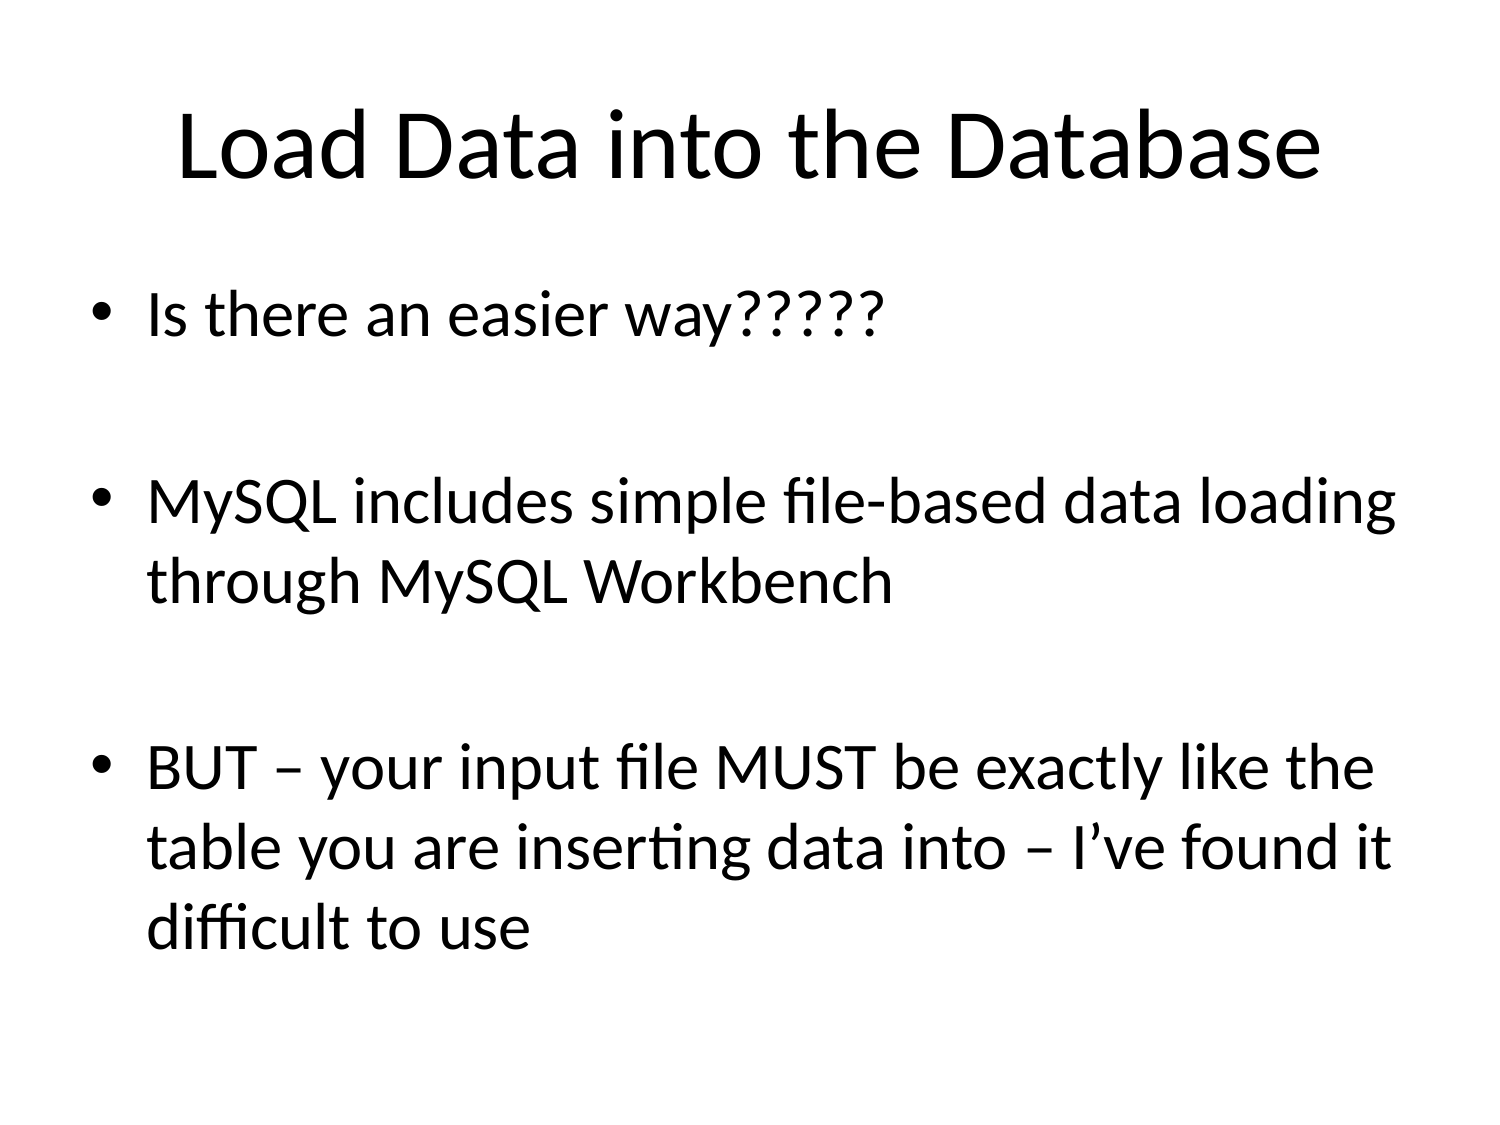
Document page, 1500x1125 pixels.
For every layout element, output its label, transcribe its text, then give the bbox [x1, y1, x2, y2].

title Load Data into the Database [75, 45, 1425, 233]
list Is there an easier way????? MySQL includes simple file-based data loading through MySQL Workbench BUT – your input file MUST be exactly like the table you are inserting data into – I’ve found it difficult to use [75, 262, 1425, 1005]
